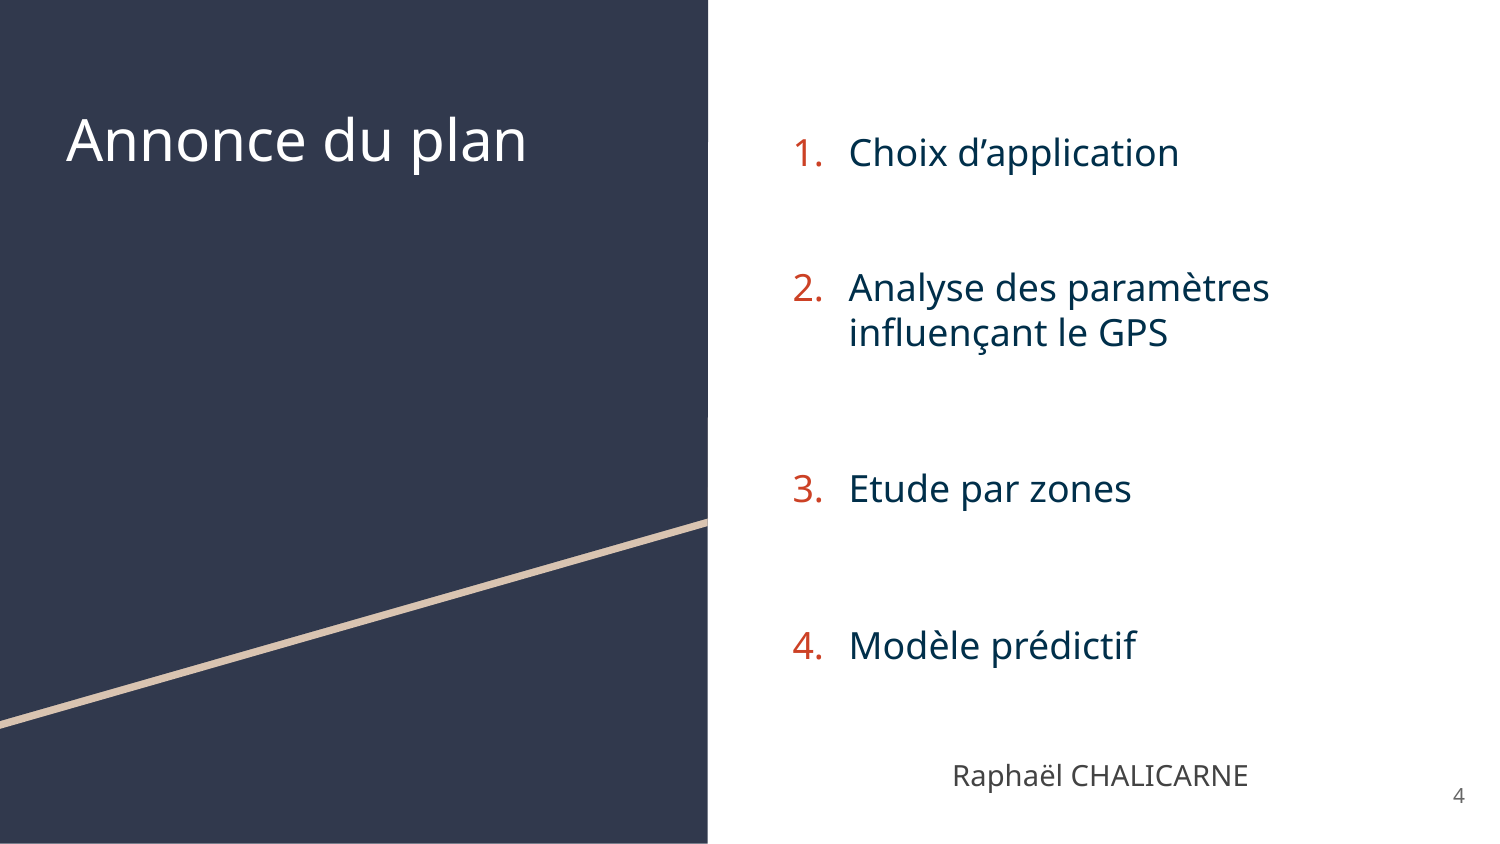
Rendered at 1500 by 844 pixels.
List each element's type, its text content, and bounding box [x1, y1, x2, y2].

slide_number ‹#› [1389, 764, 1480, 830]
text_box Raphaël CHALICARNE [894, 742, 1307, 796]
title Annonce du plan [51, 82, 660, 494]
list Choix d’application Analyse des paramètres influençant le GPS Etude par zones Modèle prédictif [758, 113, 1443, 714]
